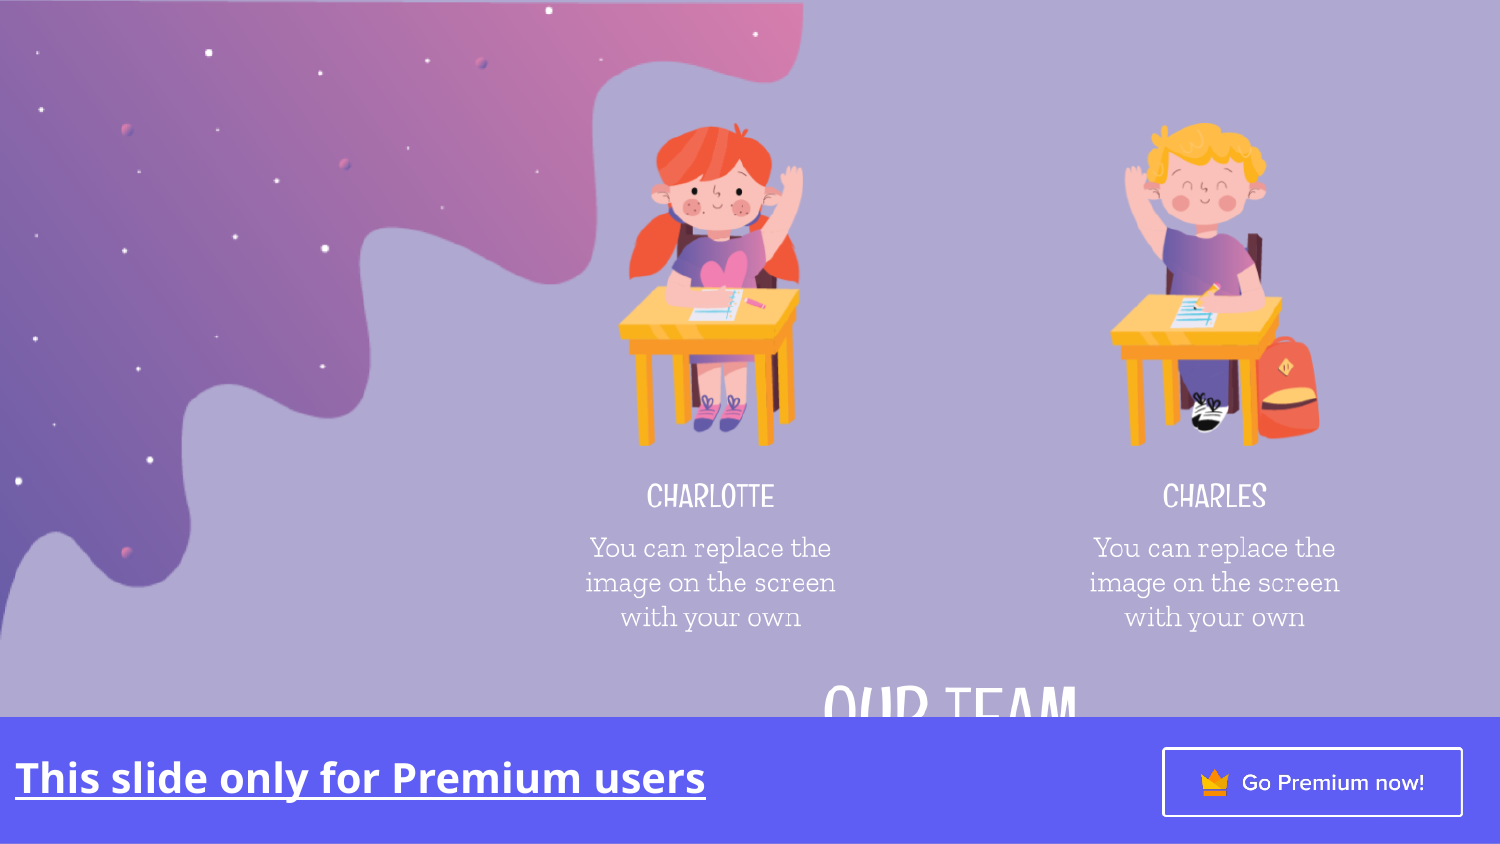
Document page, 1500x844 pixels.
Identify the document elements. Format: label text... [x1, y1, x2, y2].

picture [0, 0, 1500, 717]
picture [1162, 747, 1463, 817]
text_box This slide only for Premium users [0, 717, 1500, 844]
